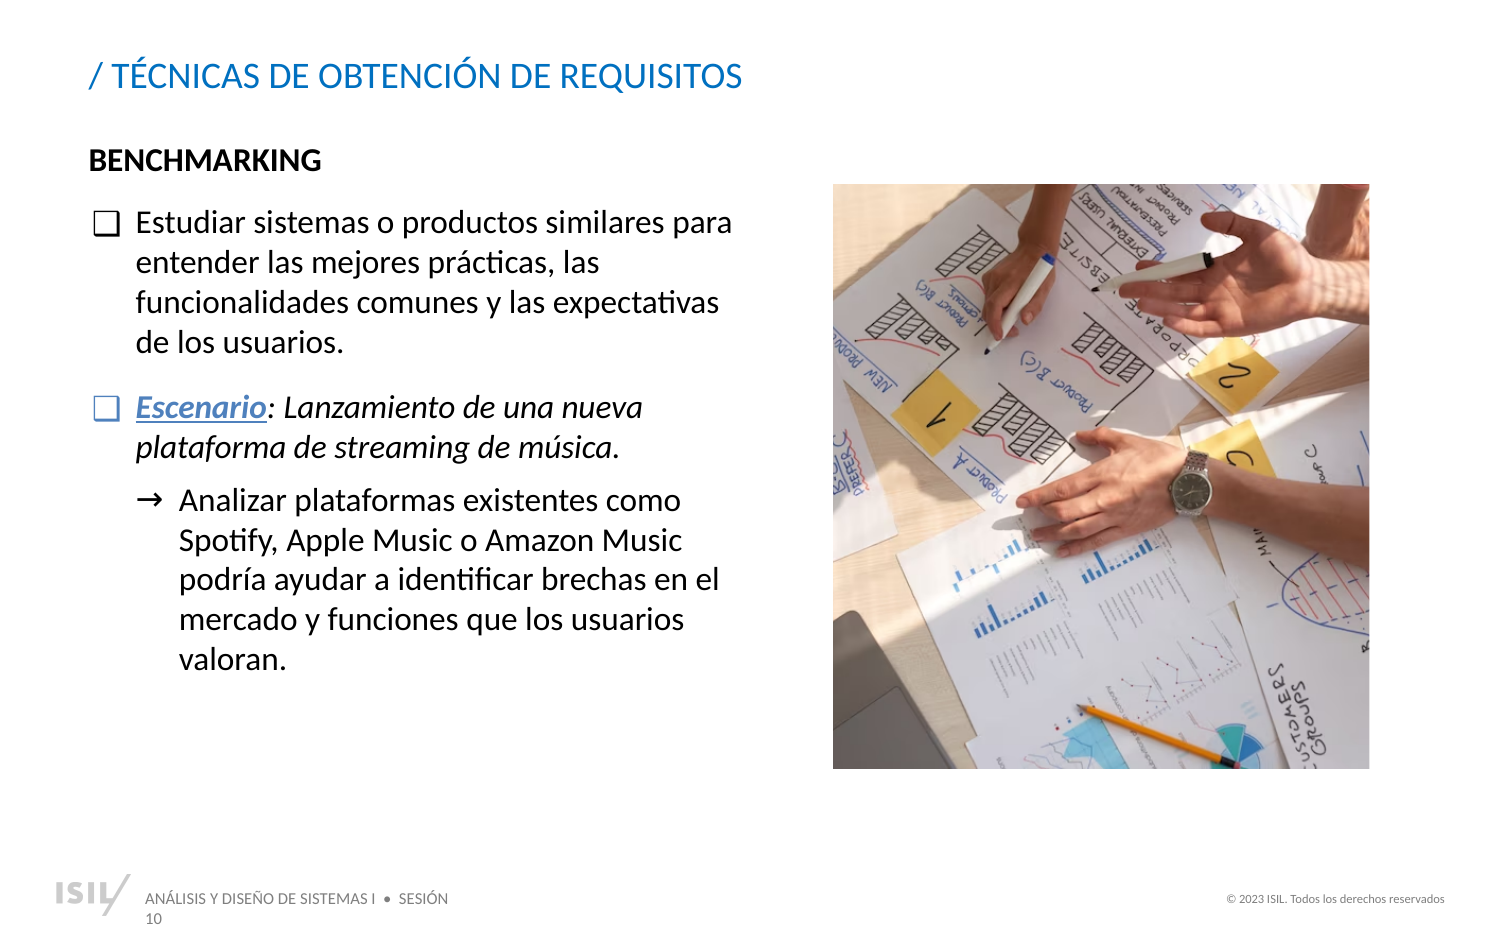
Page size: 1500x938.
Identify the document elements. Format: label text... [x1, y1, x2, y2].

list / TÉCNICAS DE OBTENCIÓN DE REQUISITOS [76, 45, 1424, 104]
picture [832, 184, 1370, 769]
list BENCHMARKING [76, 132, 750, 191]
list Estudiar sistemas o productos similares para entender las mejores prácticas, las funcionalidades comunes y las expectativas de los usuarios. Escenario: Lanzamiento de una nueva plataforma de streaming de música. Analizar plataformas existentes como Spotify, Apple Music o Amazon Music podría ayudar a identificar brechas en el mercado y funciones que los usuarios valoran. [76, 193, 750, 866]
